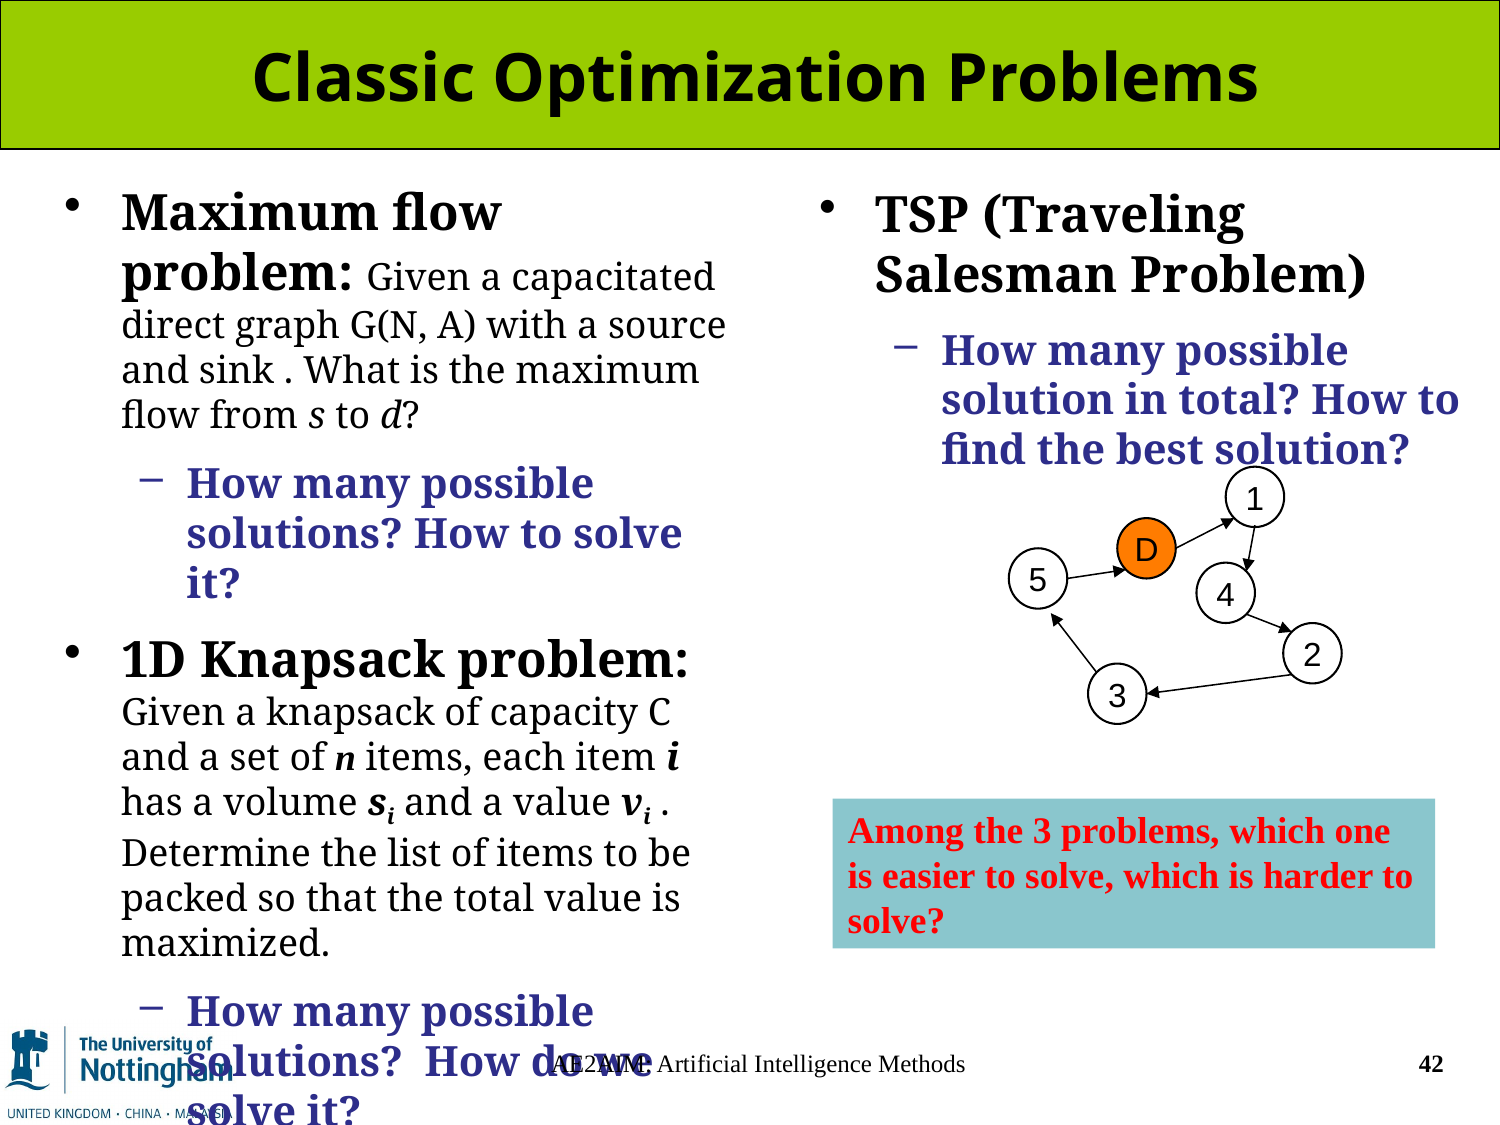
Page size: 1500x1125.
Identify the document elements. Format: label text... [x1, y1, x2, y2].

text_box Among the 3 problems, which one is easier to solve, which is harder to solve? [832, 798, 1436, 949]
picture [229, 1019, 237, 1024]
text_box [1008, 466, 1342, 725]
picture [214, 1106, 223, 1124]
footer AE2AIM: Artificial Intelligence Methods [348, 1039, 1176, 1118]
slide_number 42 [1293, 1039, 1460, 1118]
picture [0, 1019, 237, 1125]
title Classic Optimization Problems [41, 11, 1471, 138]
list TSP (Traveling Salesman Problem) How many possible solution in total? How to find the best solution? [804, 174, 1478, 965]
